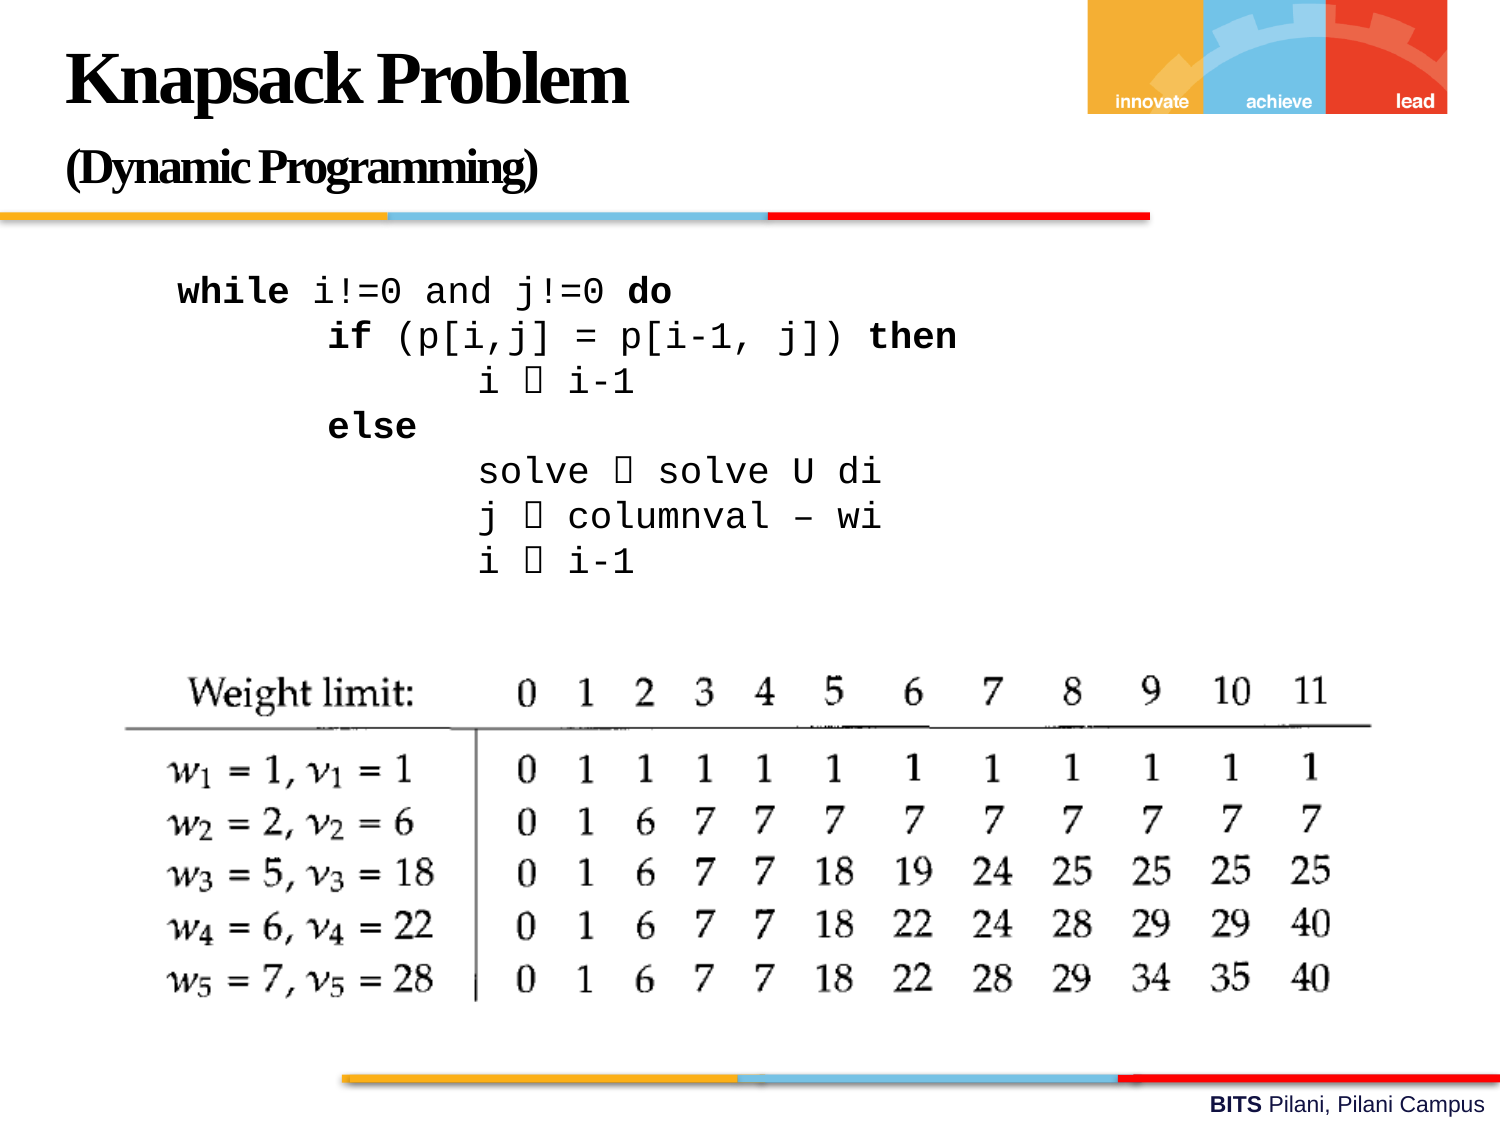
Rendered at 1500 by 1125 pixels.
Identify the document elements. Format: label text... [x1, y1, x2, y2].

picture [1087, 0, 1448, 114]
picture [116, 649, 1384, 1013]
text_box while i!=0 and j!=0 do if (p[i,j] = p[i-1, j]) then i  i-1 else solve  solve U di j  columnval – wi i  i-1 [162, 258, 1300, 589]
list Knapsack Problem (Dynamic Programming) [50, 24, 1088, 213]
